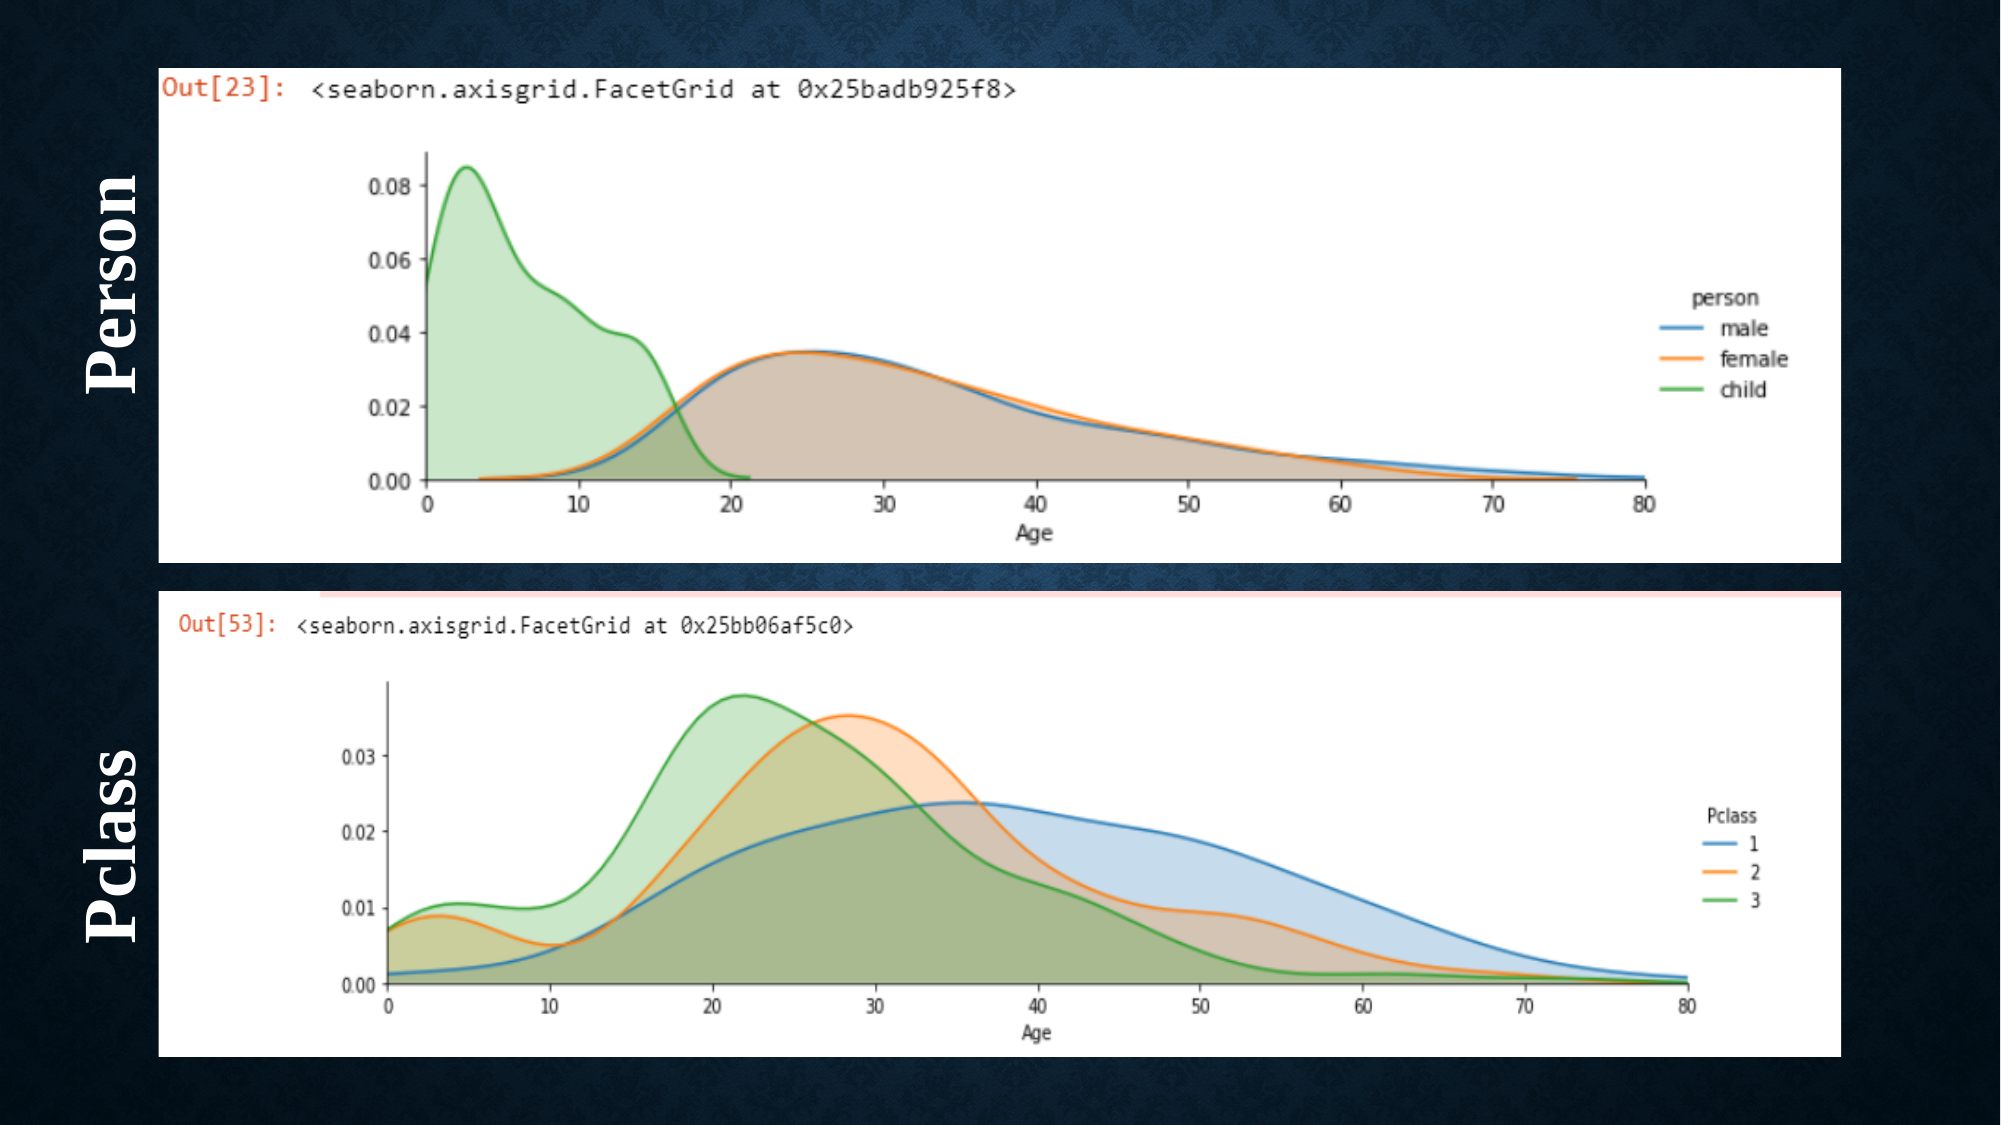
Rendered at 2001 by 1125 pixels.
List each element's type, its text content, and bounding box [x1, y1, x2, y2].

text_box Person [52, 68, 157, 411]
picture [158, 590, 1842, 1057]
text_box Pclass [52, 617, 151, 960]
picture [158, 67, 1842, 563]
